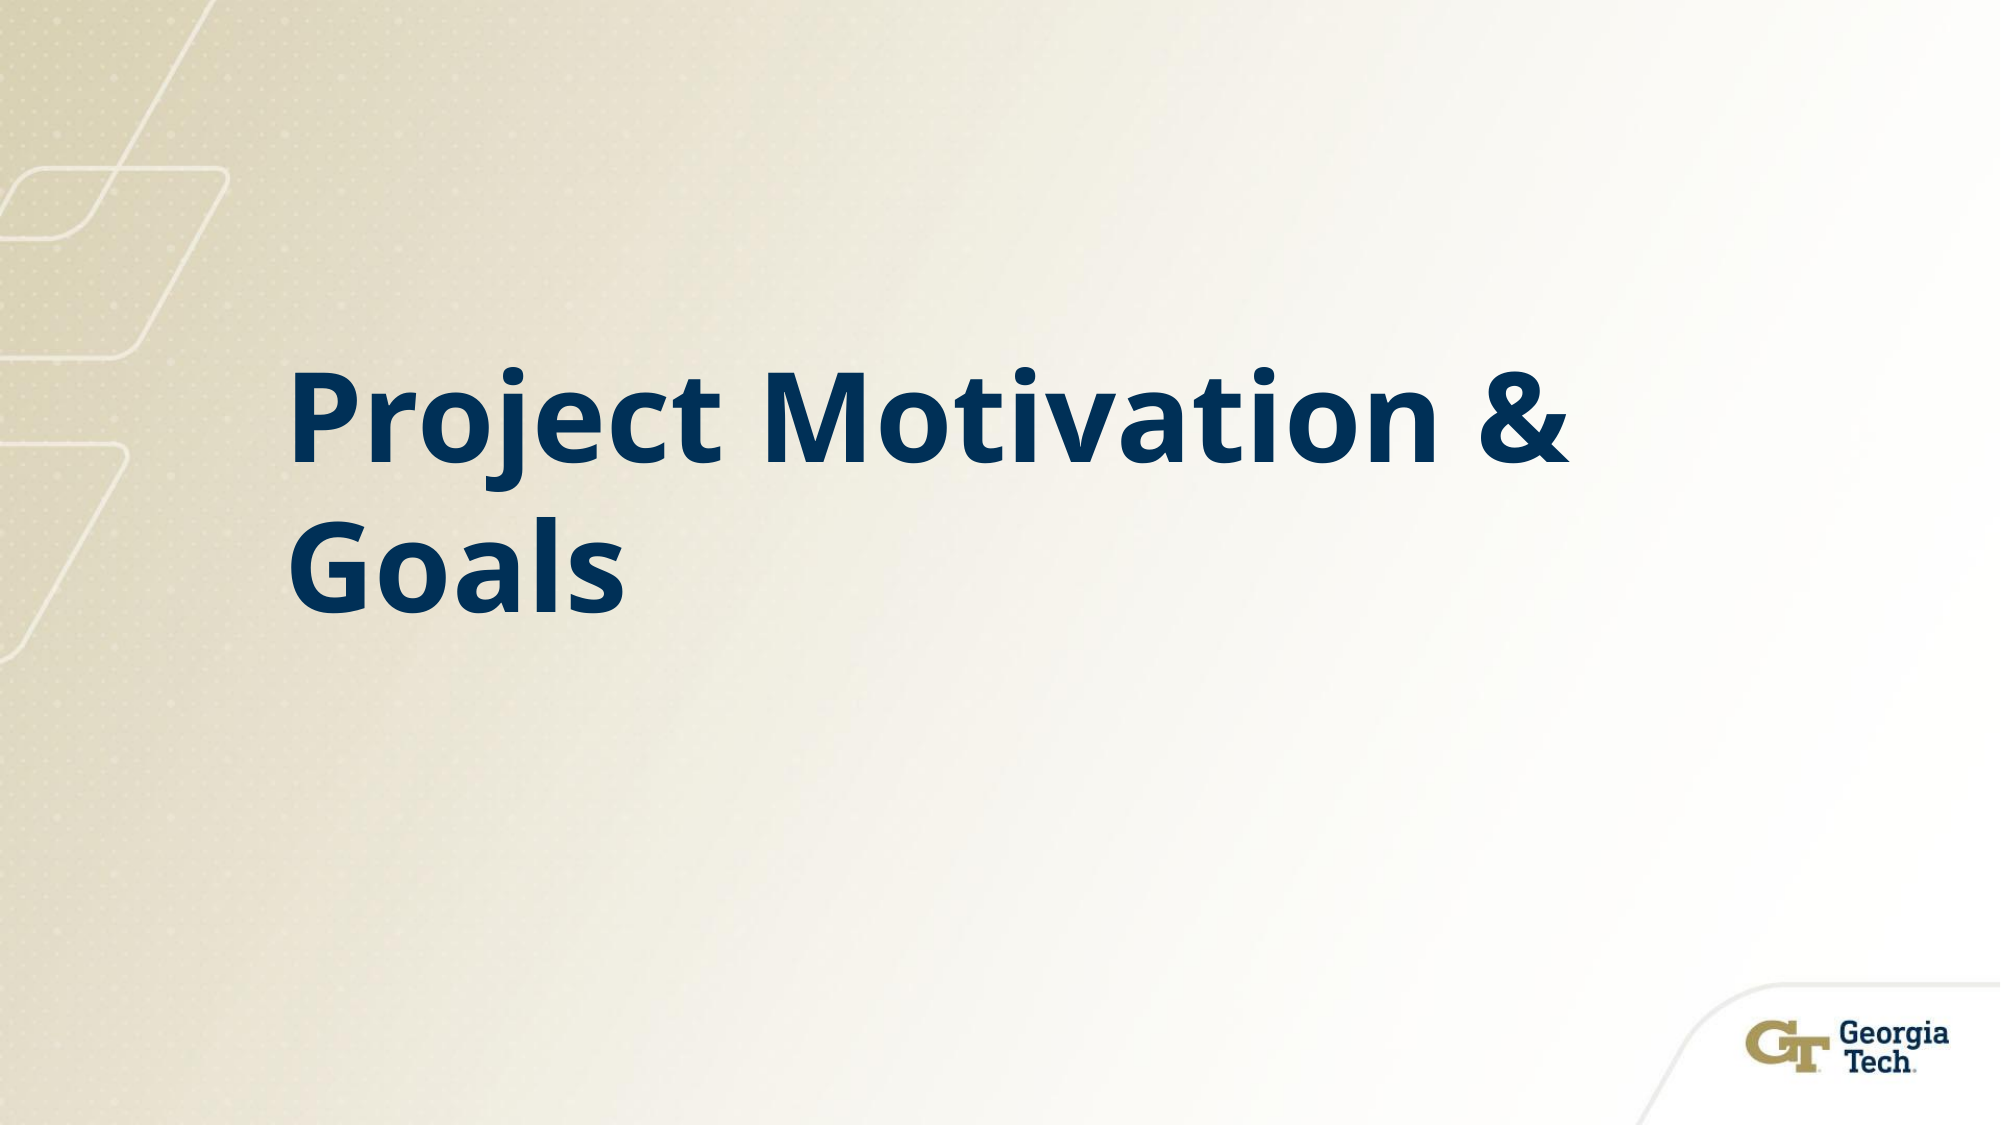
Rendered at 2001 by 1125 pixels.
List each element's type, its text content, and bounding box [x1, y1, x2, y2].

picture [0, 0, 2001, 1125]
title Project Motivation & Goals [269, 319, 1731, 806]
